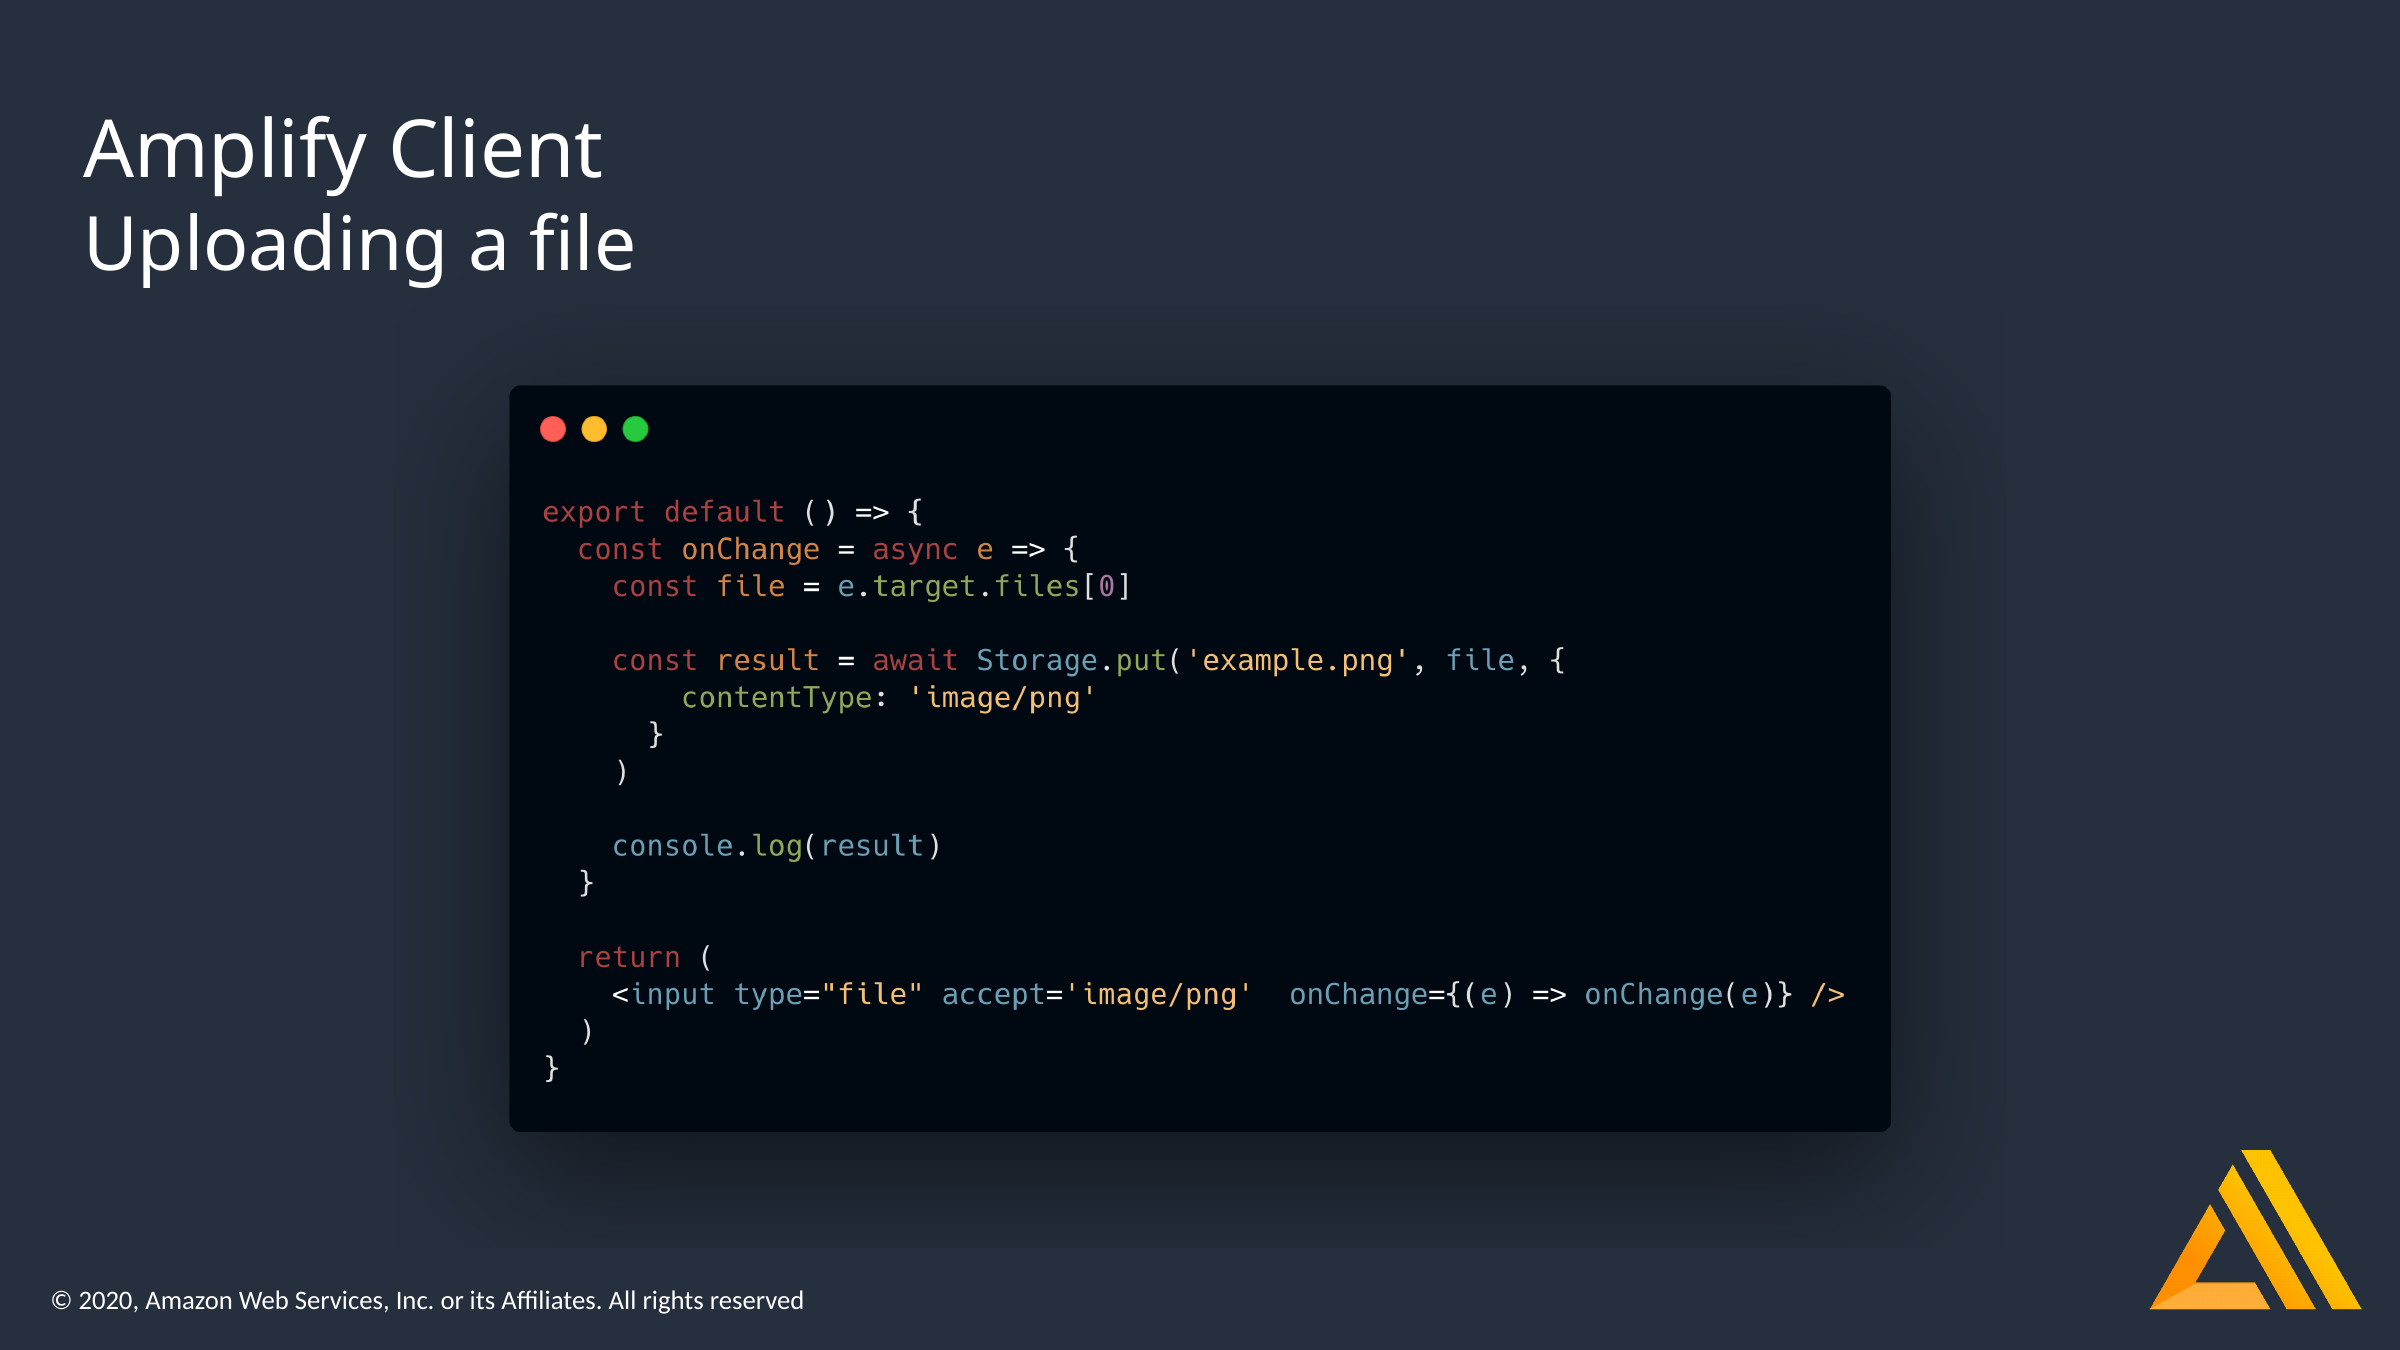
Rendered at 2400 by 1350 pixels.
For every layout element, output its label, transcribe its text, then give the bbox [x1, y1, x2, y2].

title Amplify Client [53, 56, 2347, 235]
picture [394, 269, 2006, 1248]
text_box Uploading a file [53, 181, 1090, 311]
picture [2127, 1098, 2390, 1350]
